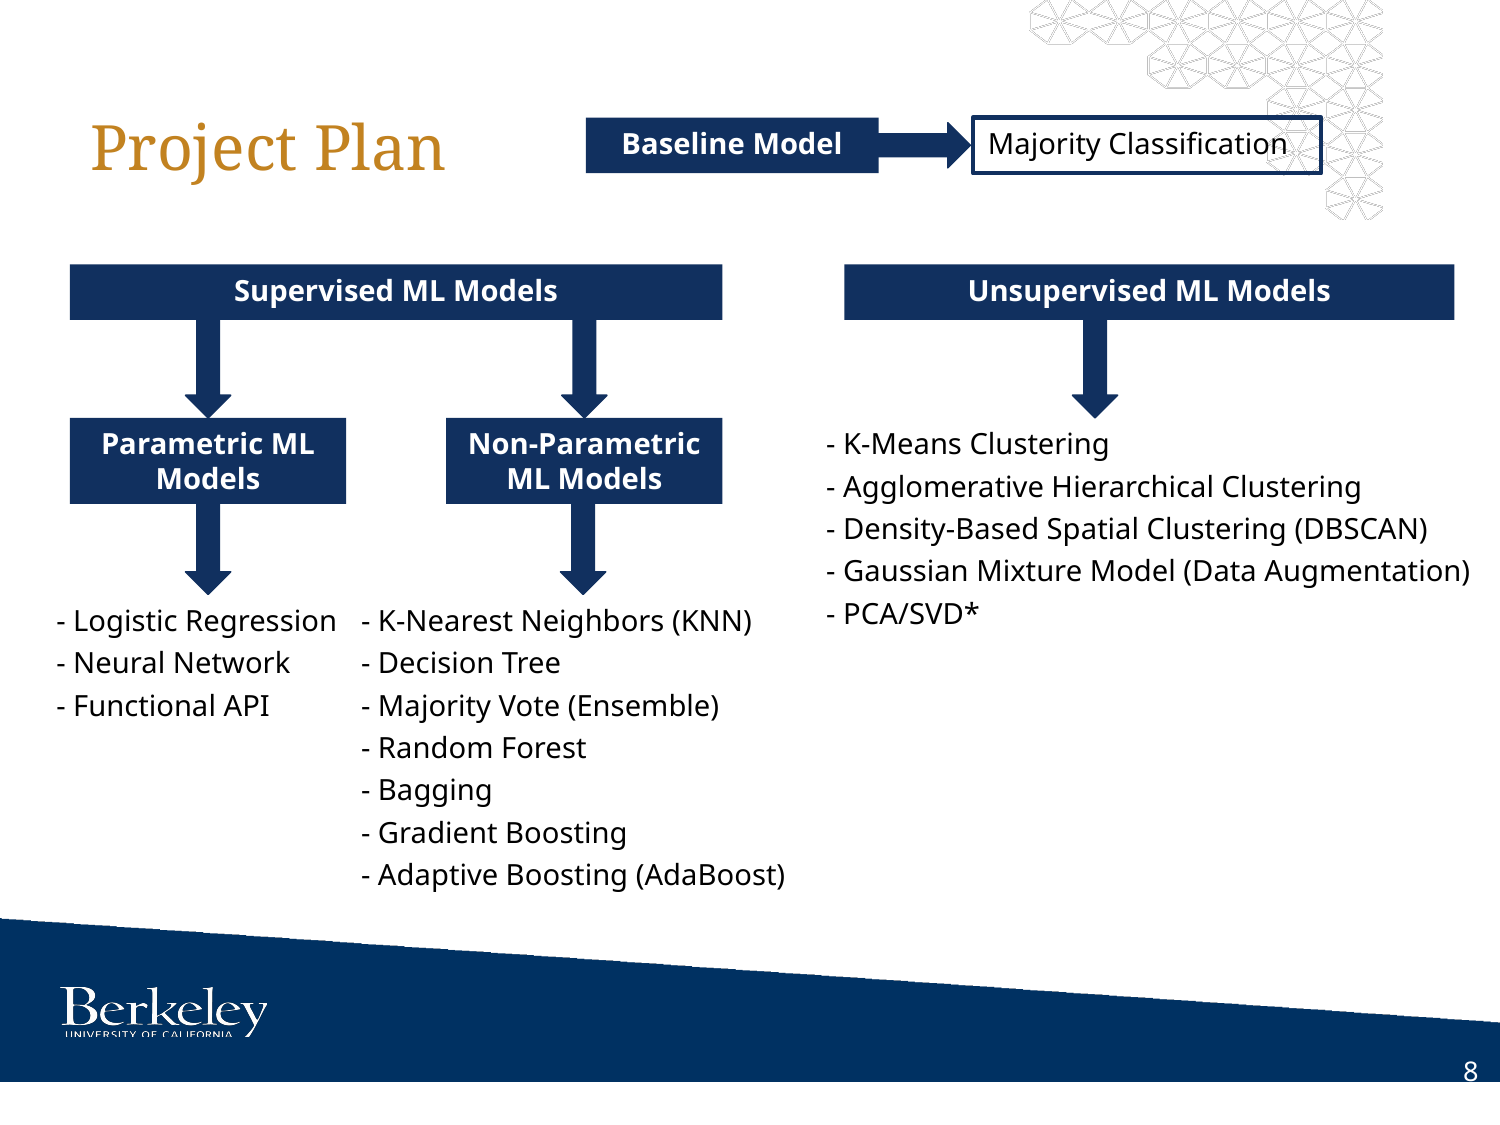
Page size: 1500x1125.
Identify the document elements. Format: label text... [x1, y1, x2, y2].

picture [0, 918, 1500, 1082]
list Non-Parametric ML Models [446, 417, 723, 504]
title Project Plan [75, 50, 1349, 240]
list Supervised ML Models [69, 264, 723, 320]
text_box [869, 122, 971, 168]
slide_number ‹#› [1403, 1038, 1494, 1125]
list Majority Classification [972, 117, 1321, 174]
list Parametric ML Models [69, 417, 347, 504]
list - K-Nearest Neighbors (KNN) - Decision Tree - Majority Vote (Ensemble) - Random Forest - Bagging - Gradient Boosting - Adaptive Boosting (AdaBoost) [346, 594, 821, 933]
text_box [1072, 316, 1118, 417]
text_box [561, 316, 607, 417]
text_box [560, 493, 606, 595]
list - Logistic Regression - Neural Network - Functional API [41, 594, 377, 736]
list - K-Means Clustering - Agglomerative Hierarchical Clustering - Density-Based Spatial Clustering (DBSCAN) - Gaussian Mixture Model (Data Augmentation) - PCA/SVD* [811, 417, 1494, 682]
text_box [185, 504, 231, 595]
list Unsupervised ML Models [844, 264, 1455, 320]
picture [1029, 0, 1383, 220]
text_box [185, 316, 231, 417]
list Baseline Model [585, 117, 879, 174]
